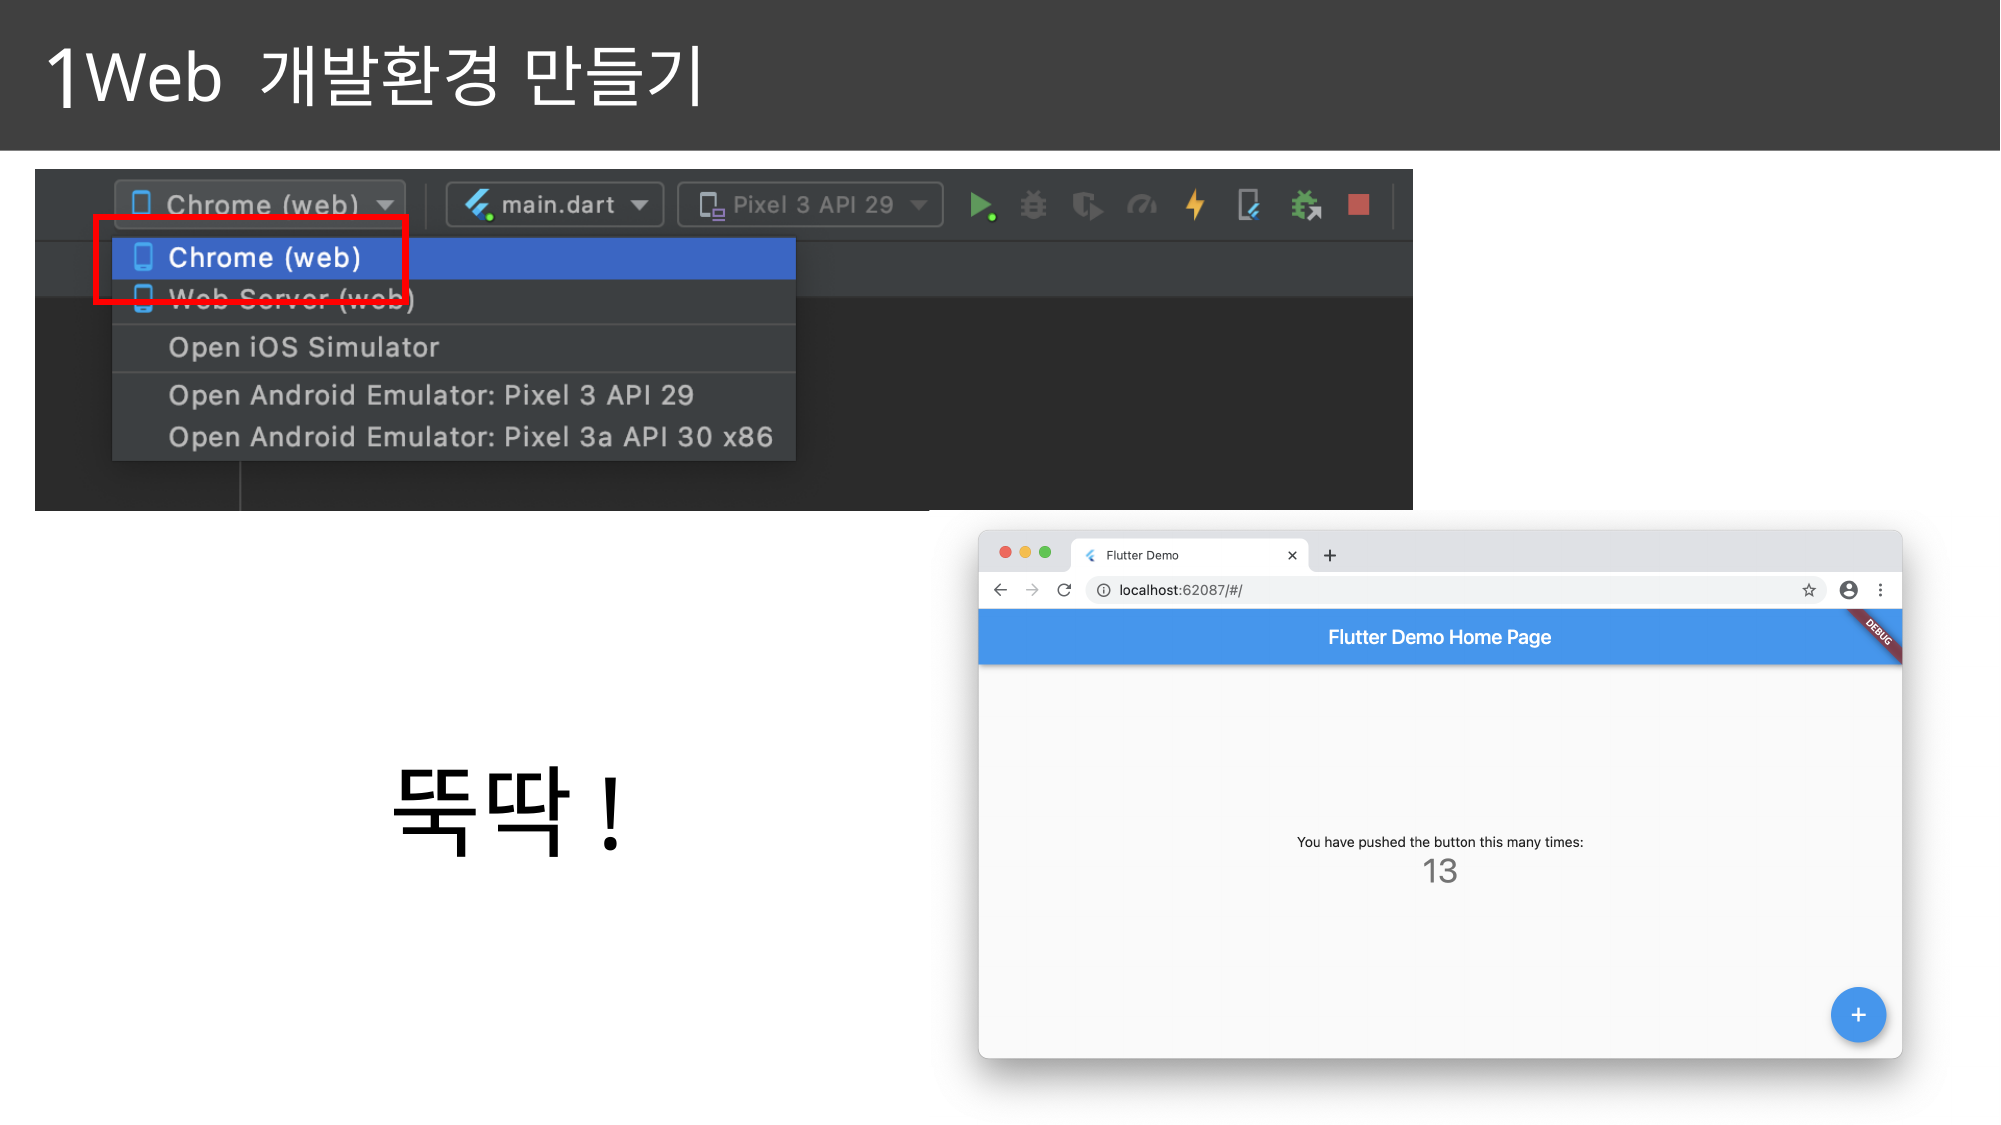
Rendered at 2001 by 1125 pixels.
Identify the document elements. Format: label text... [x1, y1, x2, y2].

text_box 1 [27, 17, 105, 133]
picture [35, 169, 2000, 1125]
text_box [0, 0, 2000, 152]
text_box 뚝딱! [250, 742, 763, 877]
text_box Web 개발환경 만들기 [70, 26, 723, 122]
